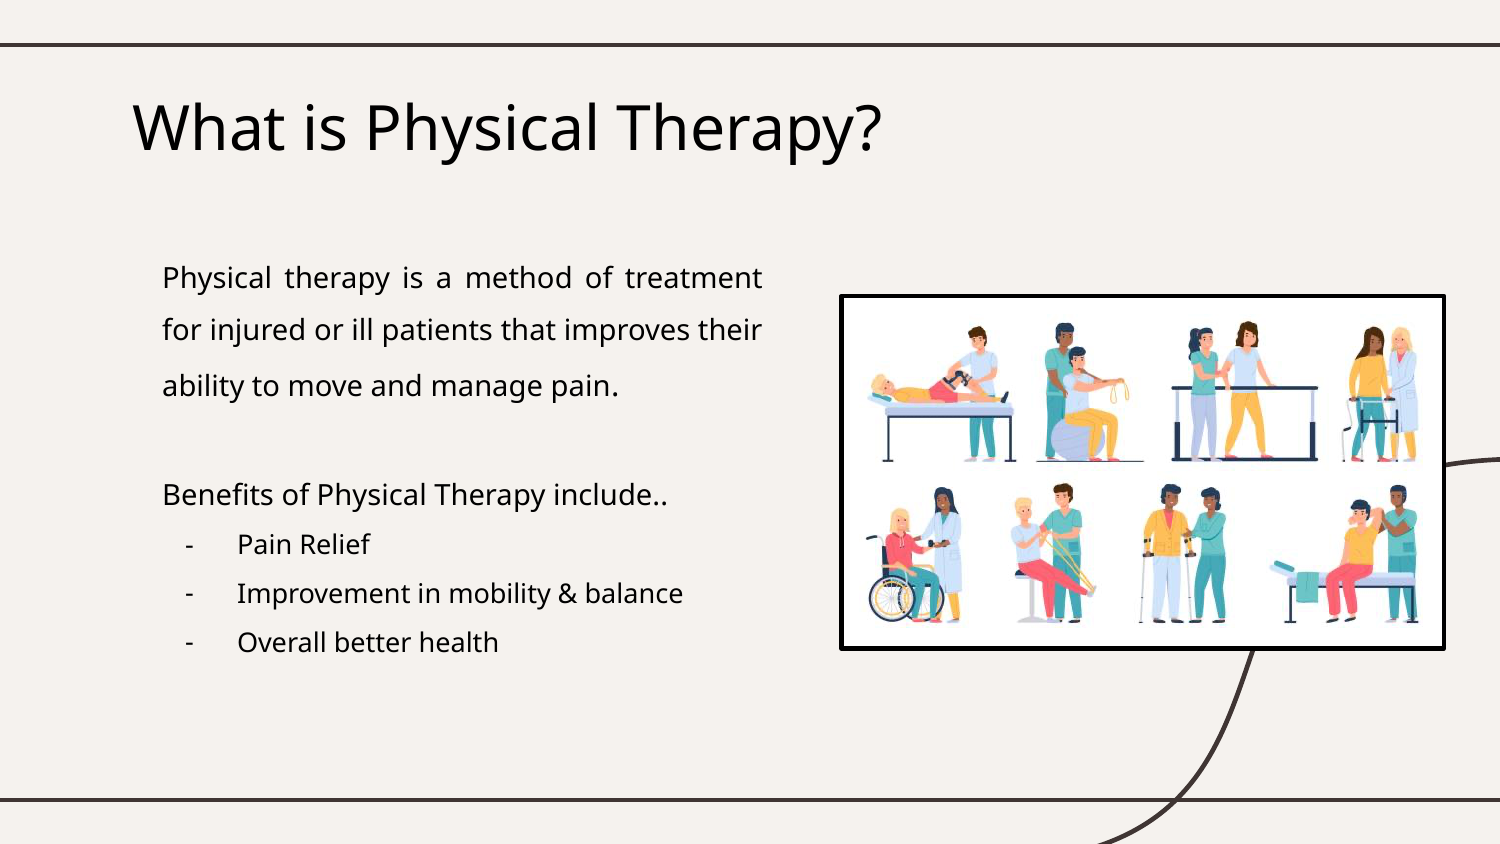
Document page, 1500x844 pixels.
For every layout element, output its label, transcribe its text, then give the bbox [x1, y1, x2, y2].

title What is Physical Therapy? [116, 72, 1049, 167]
picture [843, 298, 1442, 647]
subtitle Physical therapy is a method of treatment for injured or ill patients that improves their ability to move and manage pain. Benefits of Physical Therapy include.. Pain Relief Improvement in mobility & balance Overall better health [146, 226, 779, 618]
